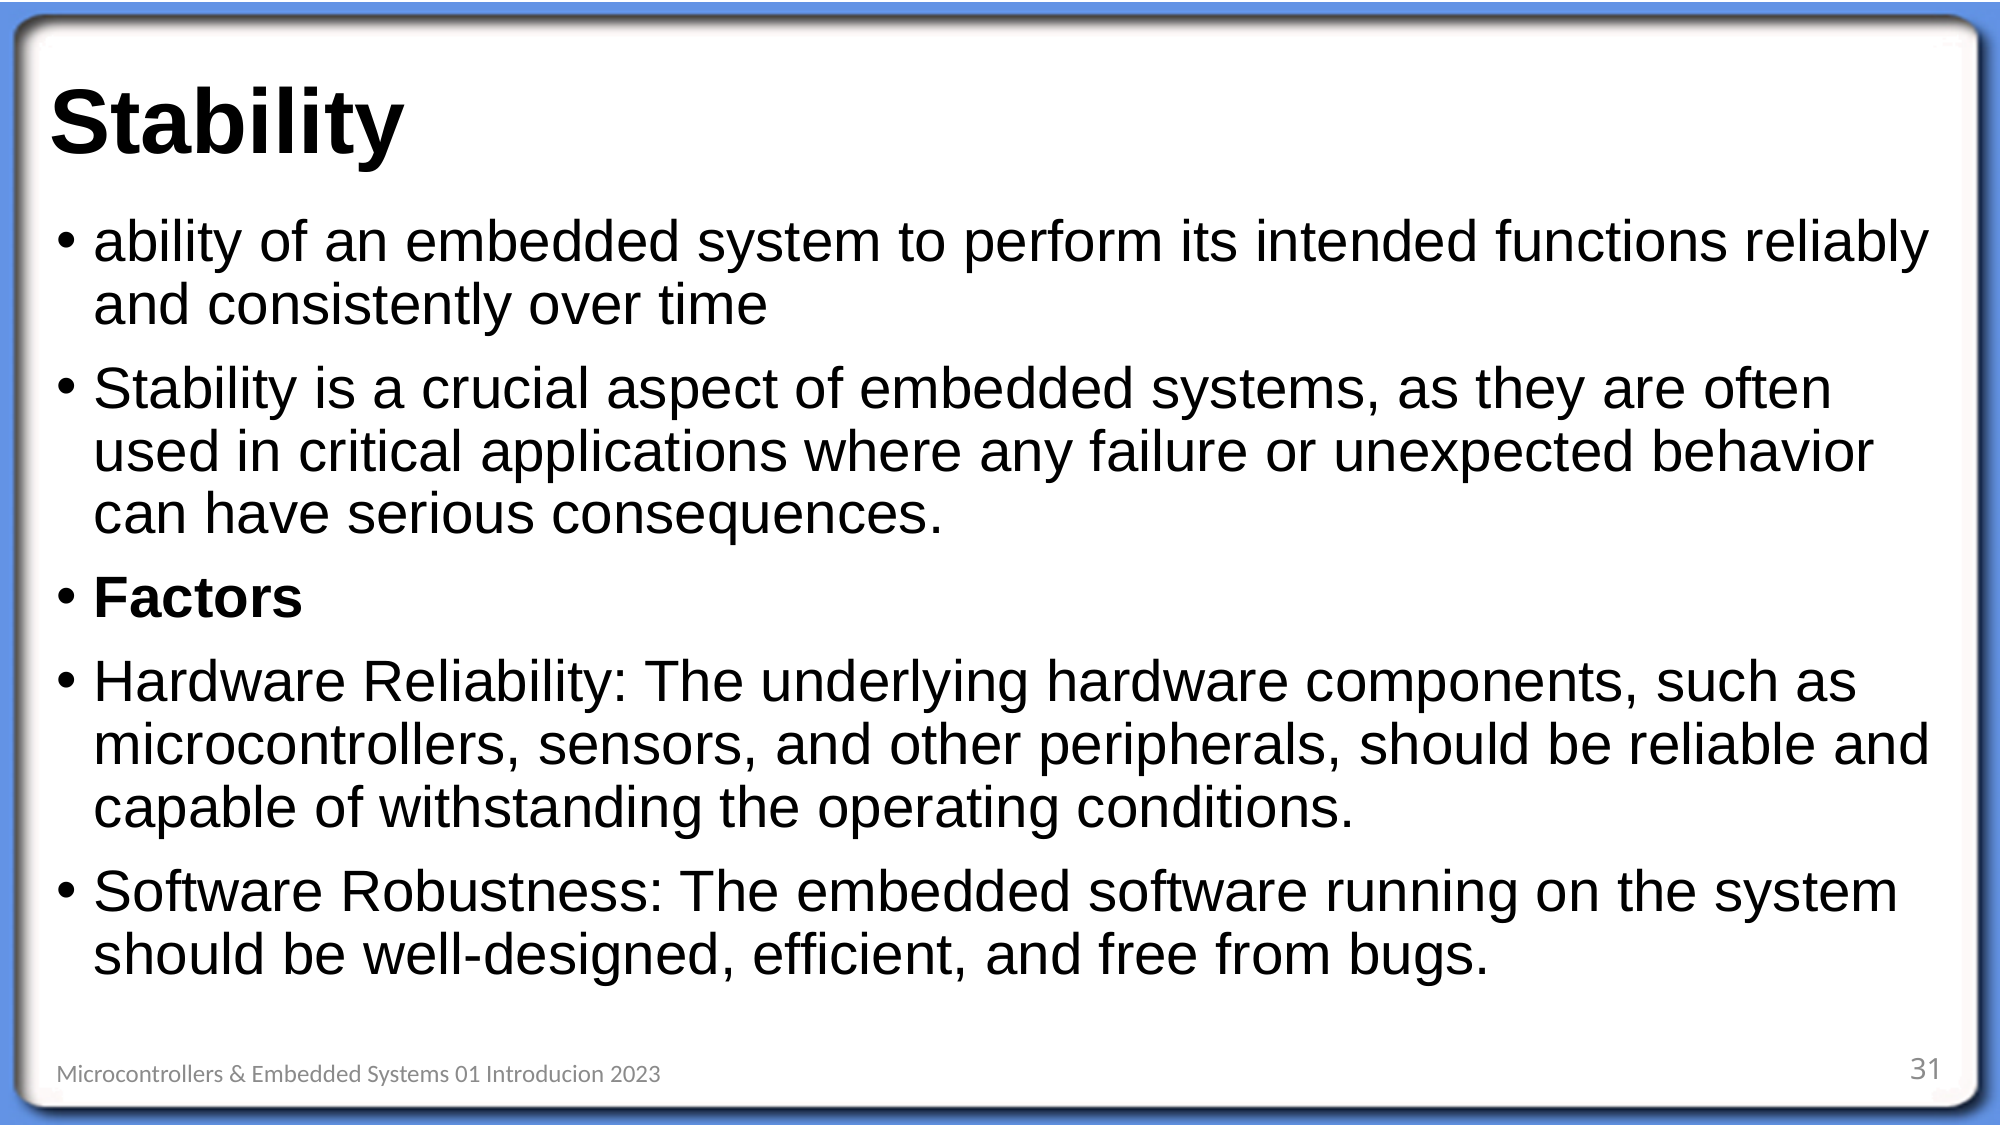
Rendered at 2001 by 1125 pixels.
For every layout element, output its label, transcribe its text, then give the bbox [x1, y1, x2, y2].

footer Microcontrollers & Embedded Systems 01 Introducion 2023 [41, 1042, 1877, 1102]
title Stability [34, 45, 1959, 204]
list ability of an embedded system to perform its intended functions reliably and consistently over time Stability is a crucial aspect of embedded systems, as they are often used in critical applications where any failure or unexpected behavior can have serious consequences. Factors Hardware Reliability: The underlying hardware components, such as microcontrollers, sensors, and other peripherals, should be reliable and capable of withstanding the operating conditions. Software Robustness: The embedded software running on the system should be well-designed, efficient, and free from bugs. [41, 203, 1959, 1040]
slide_number 31 [1876, 1040, 1959, 1101]
